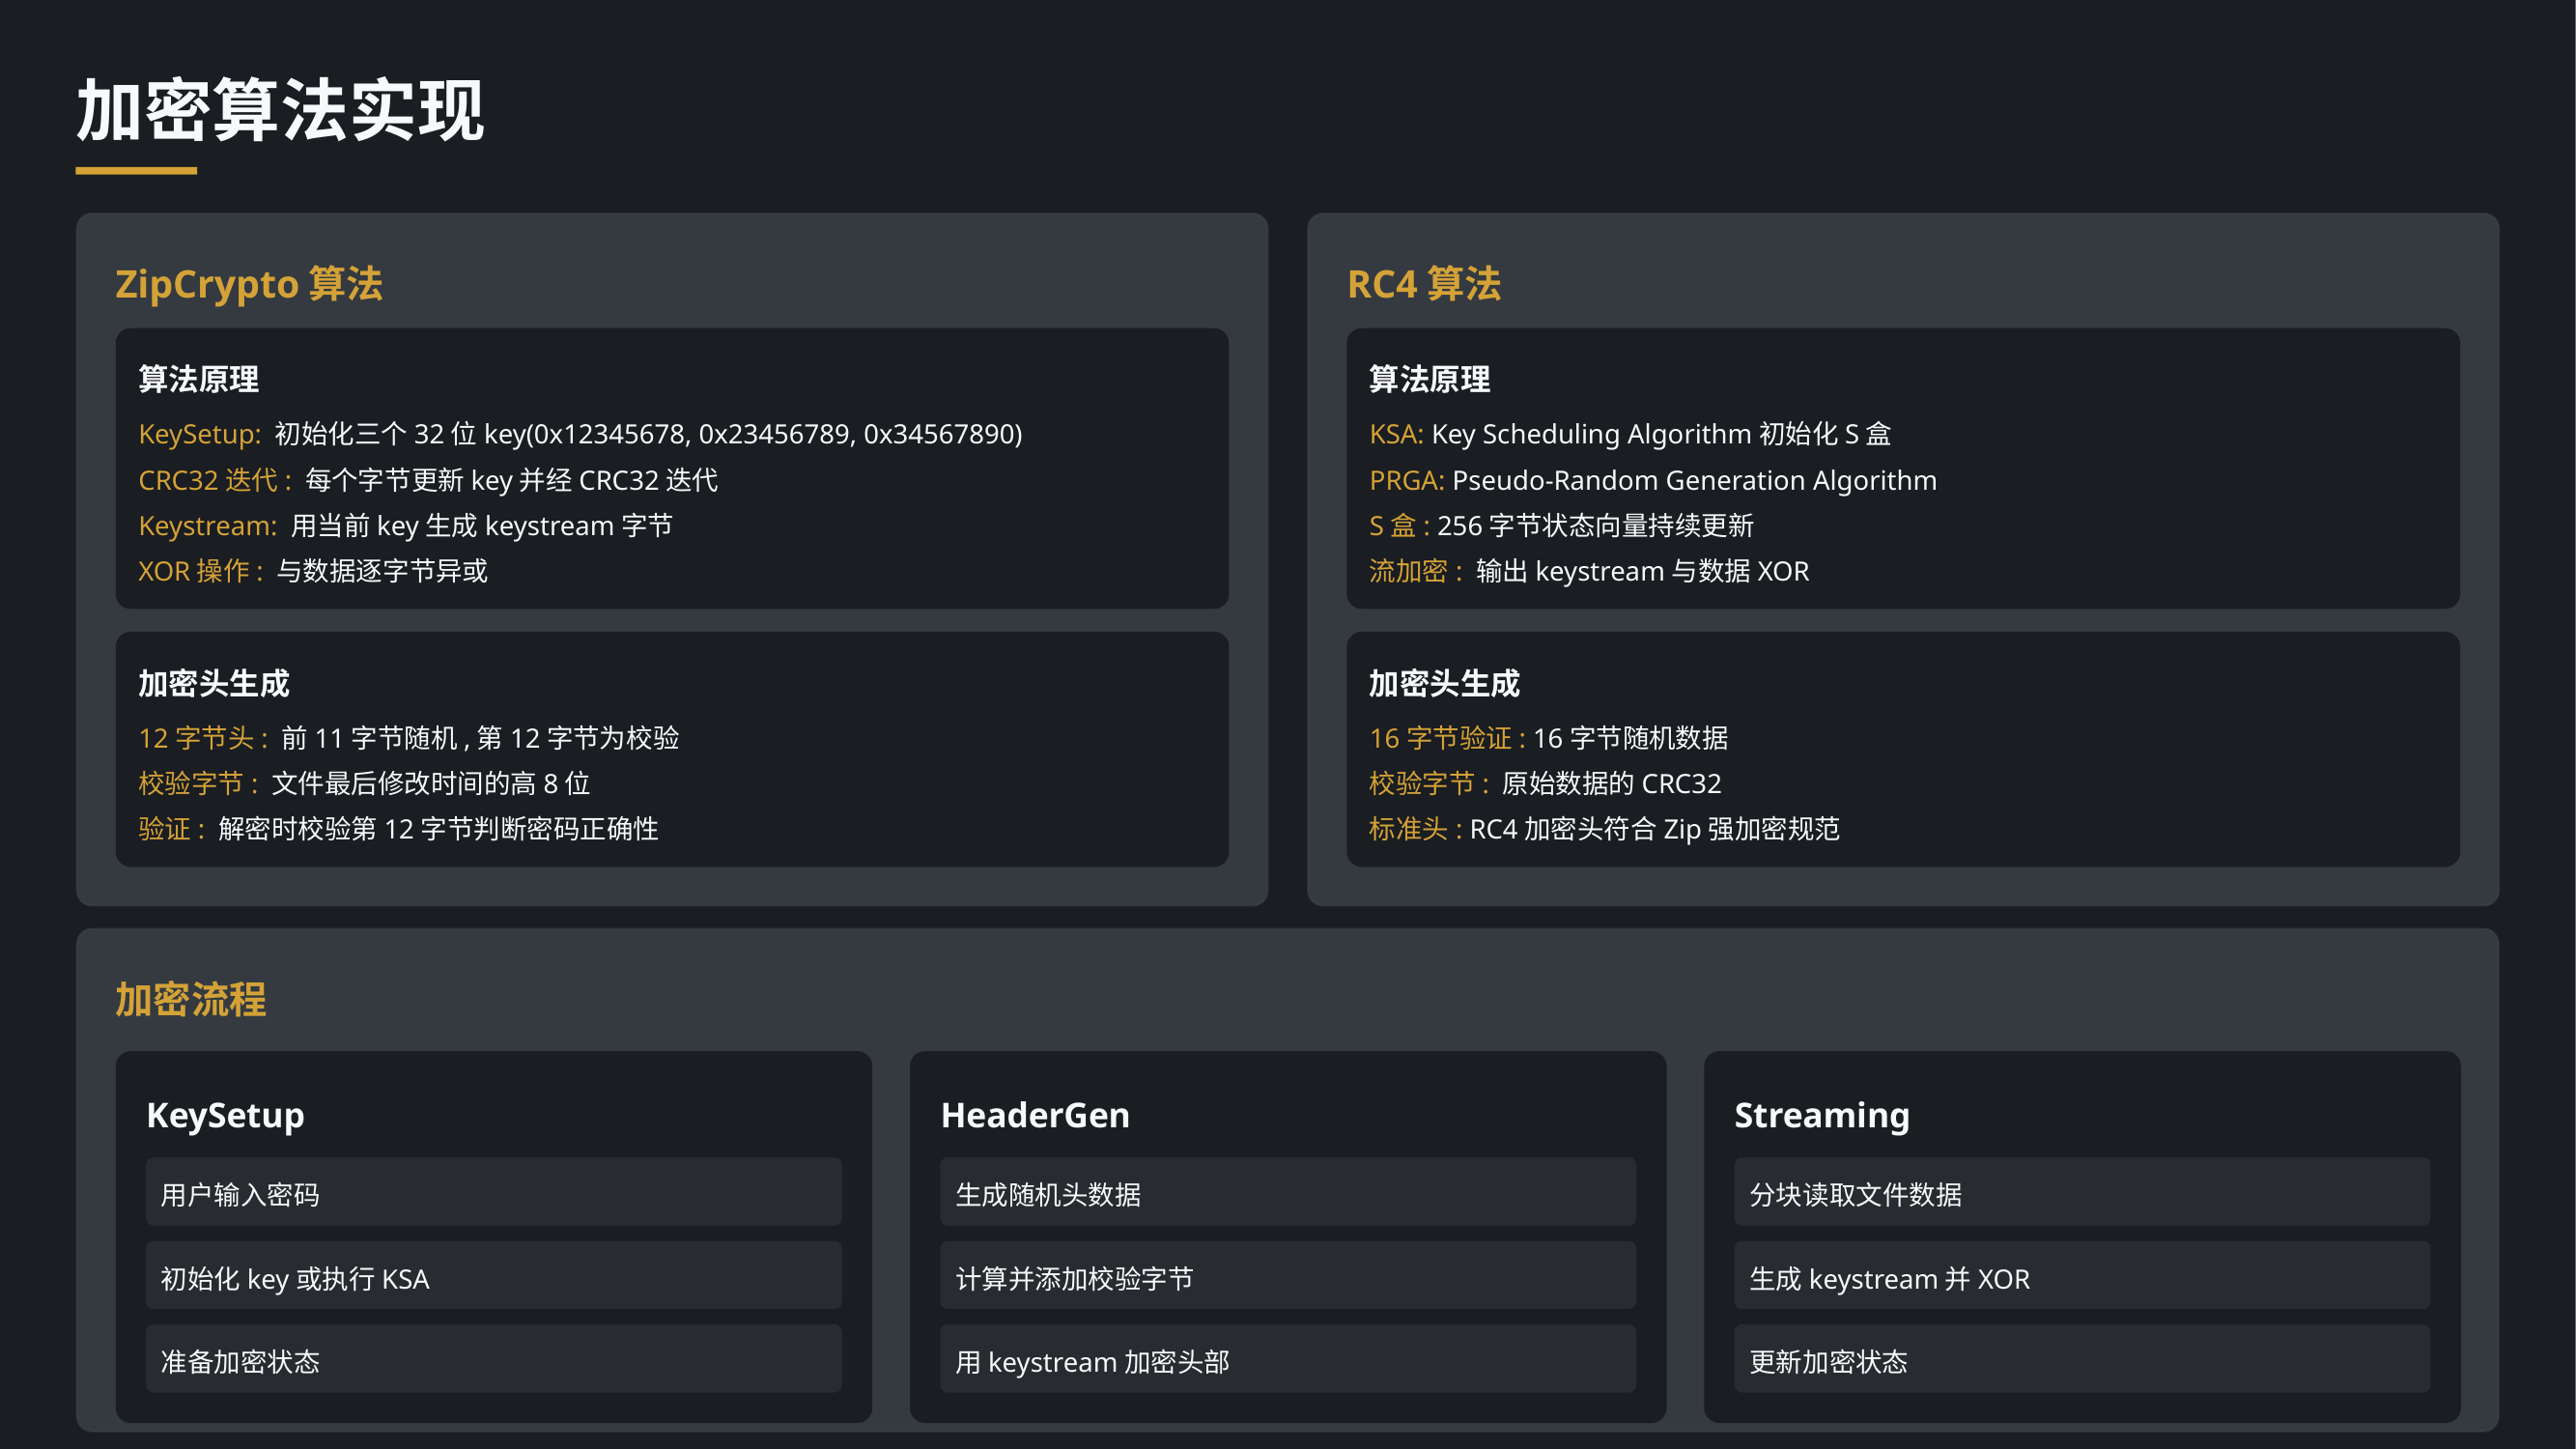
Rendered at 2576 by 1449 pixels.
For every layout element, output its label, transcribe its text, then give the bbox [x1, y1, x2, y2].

text_box 用户输入密码 [146, 1157, 856, 1226]
text_box 16字节验证: 16字节随机数据 [1369, 715, 2451, 753]
text_box 标准头: RC4加密头符合Zip强加密规范 [1369, 806, 2451, 844]
text_box 准备加密状态 [146, 1323, 856, 1393]
text_box ZipCrypto算法 [115, 252, 1249, 306]
text_box KeySetup: 初始化三个32位key(0x12345678, 0x23456789, 0x34567890) [138, 412, 1220, 450]
text_box [115, 631, 1230, 867]
text_box Streaming [1734, 1081, 2449, 1135]
text_box KeySetup [146, 1081, 860, 1135]
text_box 12字节头: 前11字节随机,第12字节为校验 [138, 715, 1220, 753]
text_box 用keystream加密头部 [940, 1323, 1650, 1393]
text_box 初始化key或执行KSA [146, 1240, 856, 1310]
text_box 加密算法实现 [75, 75, 2534, 152]
text_box [910, 1051, 1667, 1424]
text_box [115, 1051, 873, 1424]
text_box 分块读取文件数据 [1734, 1157, 2445, 1226]
text_box 加密头生成 [138, 654, 1222, 700]
text_box [76, 928, 2500, 1432]
text_box [1346, 631, 2461, 867]
text_box 生成keystream并XOR [1734, 1240, 2445, 1310]
text_box 校验字节: 原始数据的CRC32 [1369, 760, 2451, 799]
text_box [76, 213, 1268, 906]
text_box [75, 166, 198, 175]
text_box [1346, 327, 2461, 610]
text_box 加密流程 [115, 967, 2479, 1021]
text_box CRC32迭代: 每个字节更新key并经CRC32迭代 [138, 457, 1220, 496]
text_box XOR操作: 与数据逐字节异或 [138, 548, 1220, 586]
text_box 流加密: 输出keystream与数据XOR [1369, 548, 2451, 586]
text_box [115, 327, 1230, 610]
text_box [1308, 213, 2500, 906]
text_box [1704, 1051, 2461, 1424]
text_box 验证: 解密时校验第12字节判断密码正确性 [138, 806, 1220, 844]
text_box 算法原理 [138, 351, 1222, 397]
text_box 加密头生成 [1369, 654, 2453, 700]
text_box Keystream: 用当前key生成keystream字节 [138, 502, 1220, 541]
text_box KSA: Key Scheduling Algorithm初始化S盒 [1369, 412, 2451, 450]
text_box 校验字节: 文件最后修改时间的高8位 [138, 760, 1220, 799]
text_box S盒: 256字节状态向量持续更新 [1369, 502, 2451, 541]
text_box HeaderGen [940, 1081, 1654, 1135]
text_box 更新加密状态 [1734, 1323, 2445, 1393]
text_box PRGA: Pseudo-Random Generation Algorithm [1369, 457, 2451, 496]
text_box 算法原理 [1369, 351, 2453, 397]
text_box 计算并添加校验字节 [940, 1240, 1650, 1310]
text_box 生成随机头数据 [940, 1157, 1650, 1226]
text_box RC4算法 [1346, 252, 2479, 306]
